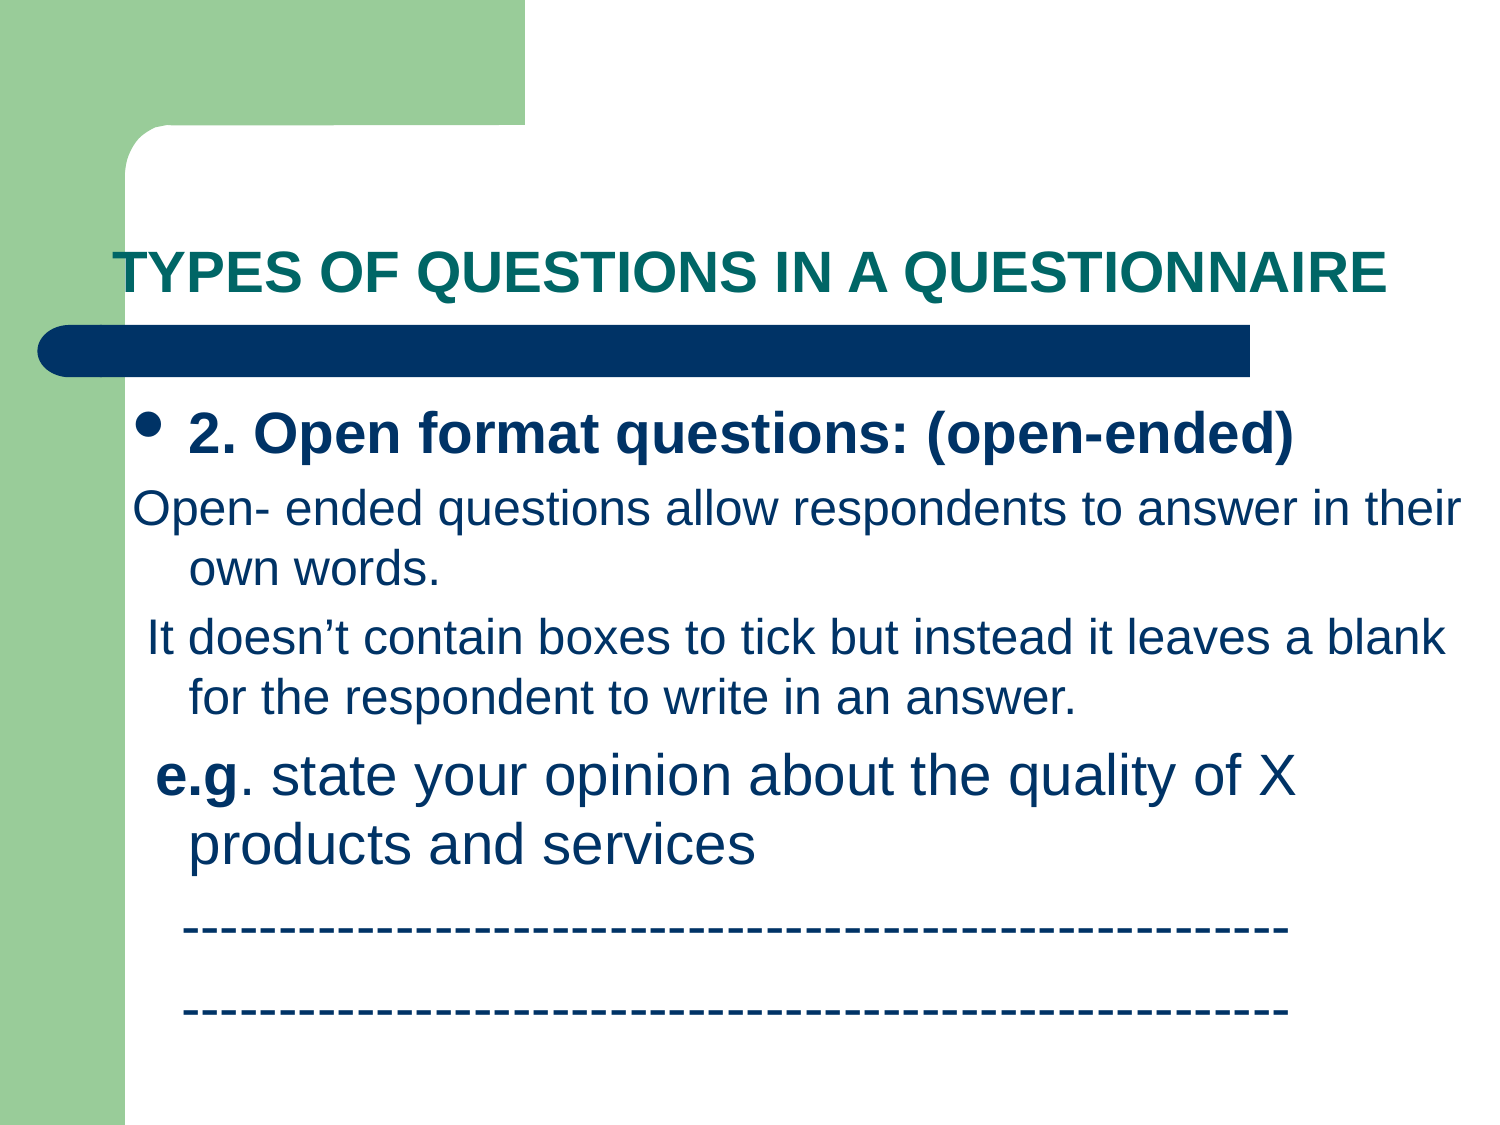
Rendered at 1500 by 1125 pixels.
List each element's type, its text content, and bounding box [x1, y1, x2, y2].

list 2. Open format questions: (open-ended) Open- ended questions allow respondents to answer in their own words. It doesn’t contain boxes to tick but instead it leaves a blank for the respondent to write in an answer. e.g. state your opinion about the quality of X products and services --------------------------------------------------------- --------------------------------------------------------- [116, 387, 1500, 1125]
title TYPES OF QUESTIONS IN A QUESTIONNAIRE [0, 124, 1500, 313]
